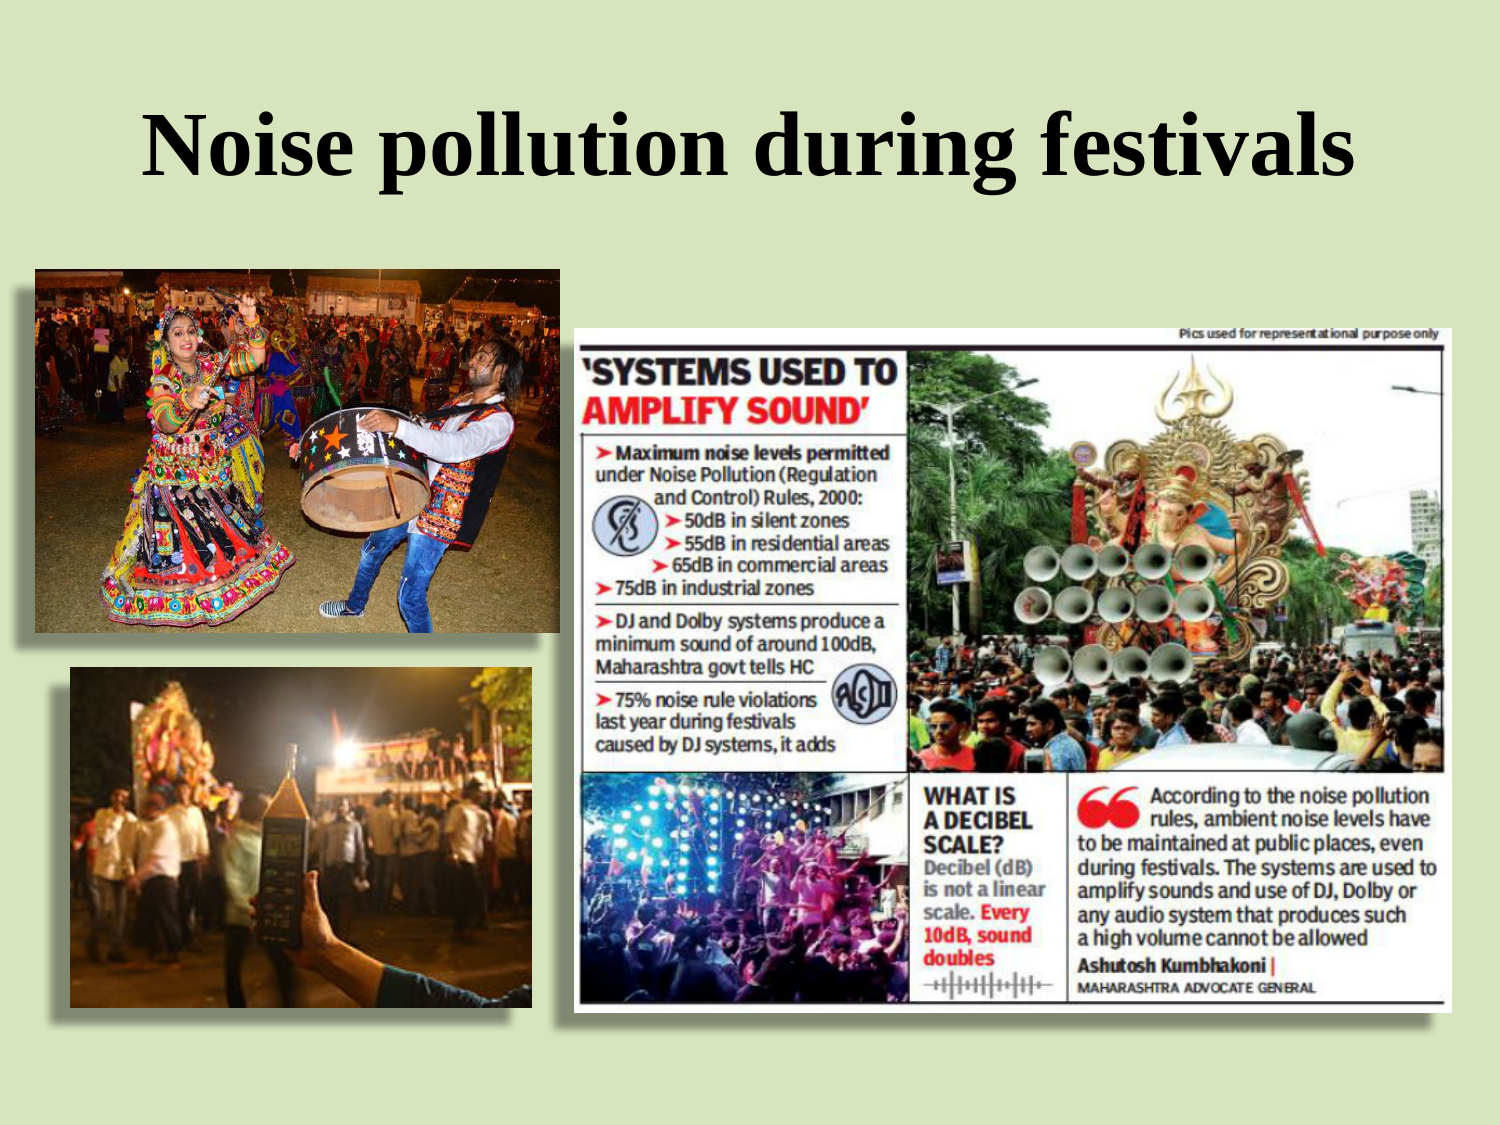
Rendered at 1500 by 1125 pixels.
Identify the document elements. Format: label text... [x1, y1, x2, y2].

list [34, 269, 560, 633]
picture [573, 327, 1452, 1013]
picture [70, 667, 532, 1009]
title Noise pollution during festivals [75, 45, 1425, 233]
